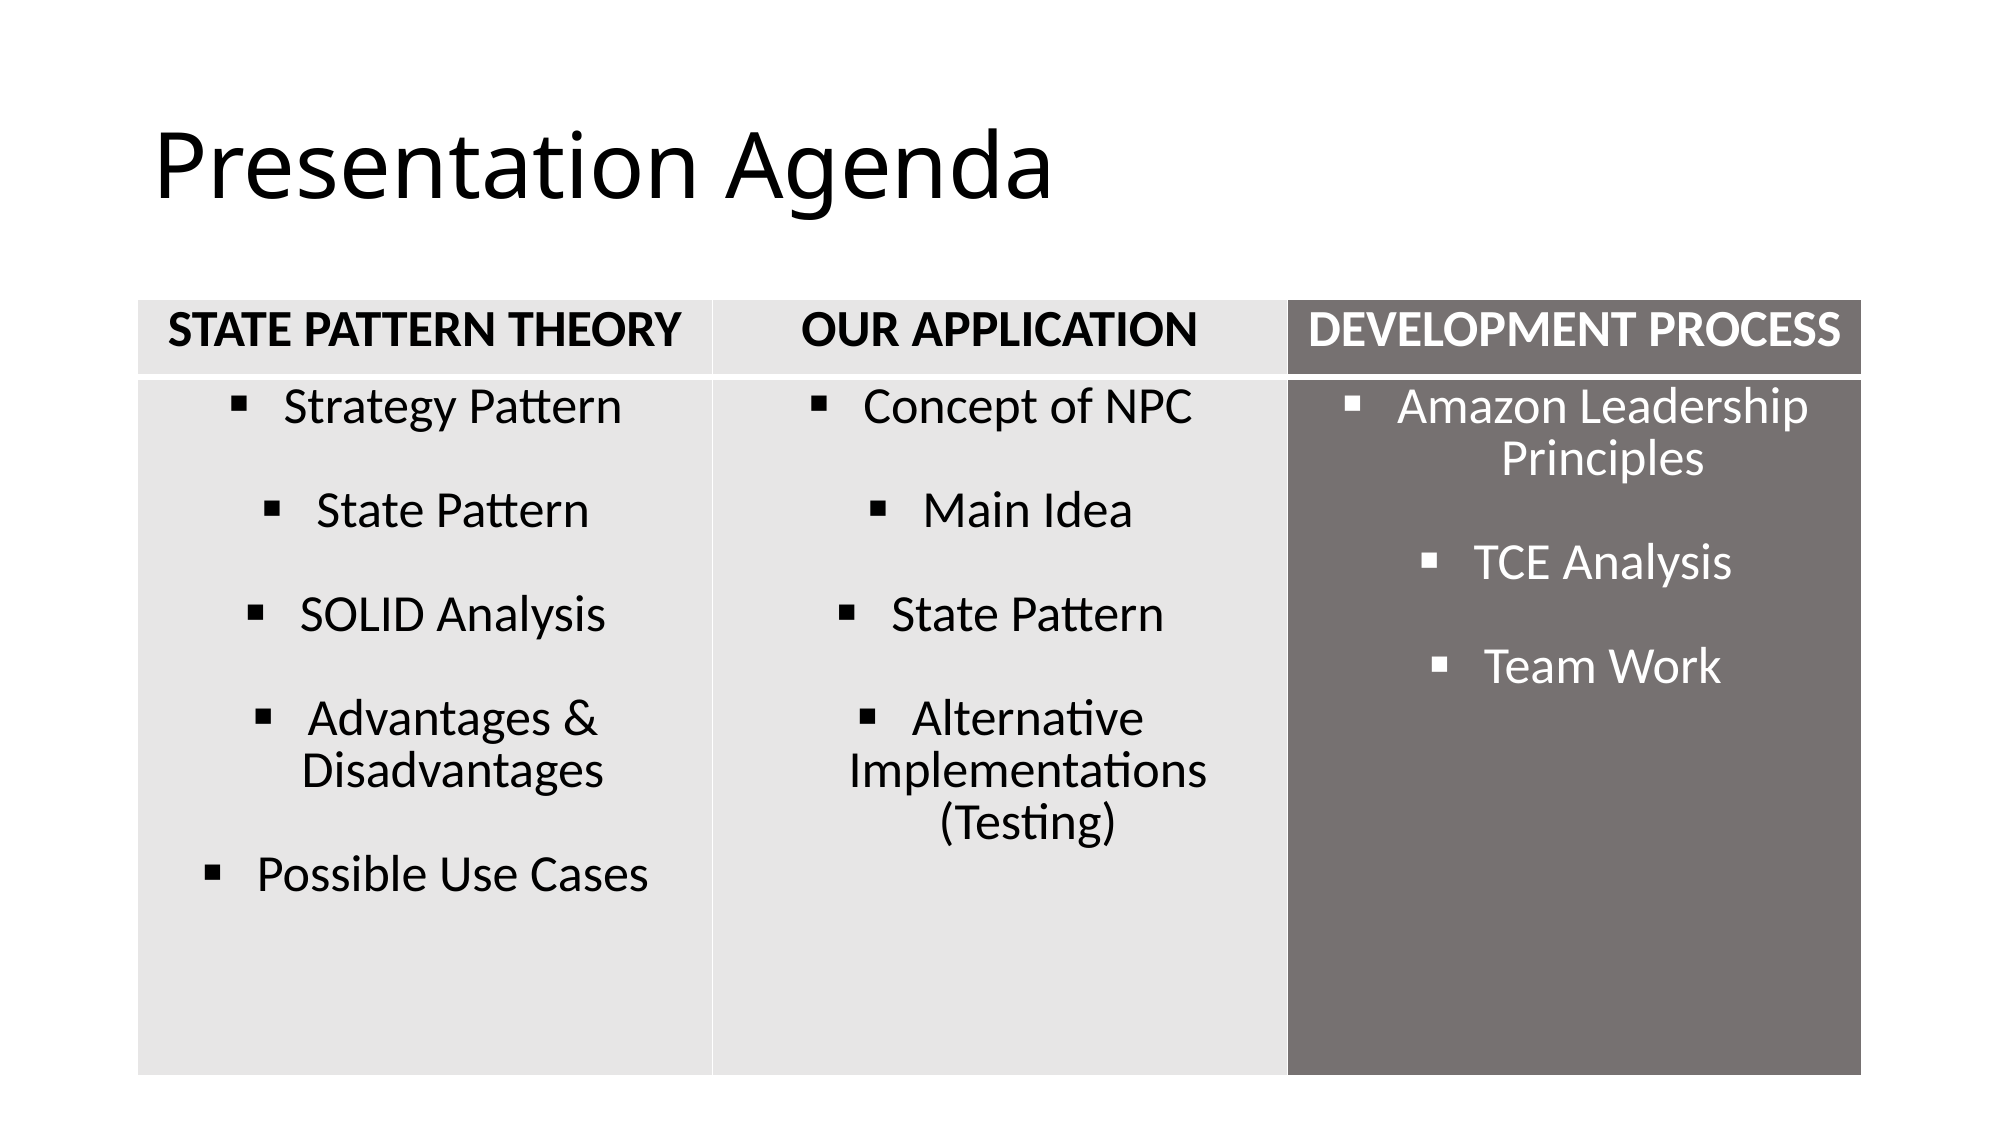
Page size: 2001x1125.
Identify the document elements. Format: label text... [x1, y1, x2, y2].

table_cell Concept of NPC Main Idea State Pattern Alternative Implementations (Testing) [713, 380, 1287, 1075]
table_header DEVELOPMENT PROCESS [1288, 300, 1861, 374]
title Presentation Agenda [137, 59, 1863, 278]
table_cell Strategy Pattern State Pattern SOLID Analysis Advantages & Disadvantages Possible Use Cases [138, 380, 712, 1075]
table_header STATE PATTERN THEORY [138, 300, 712, 374]
table_header OUR APPLICATION [713, 300, 1287, 374]
table_cell Amazon Leadership Principles TCE Analysis Team Work [1288, 380, 1861, 1075]
